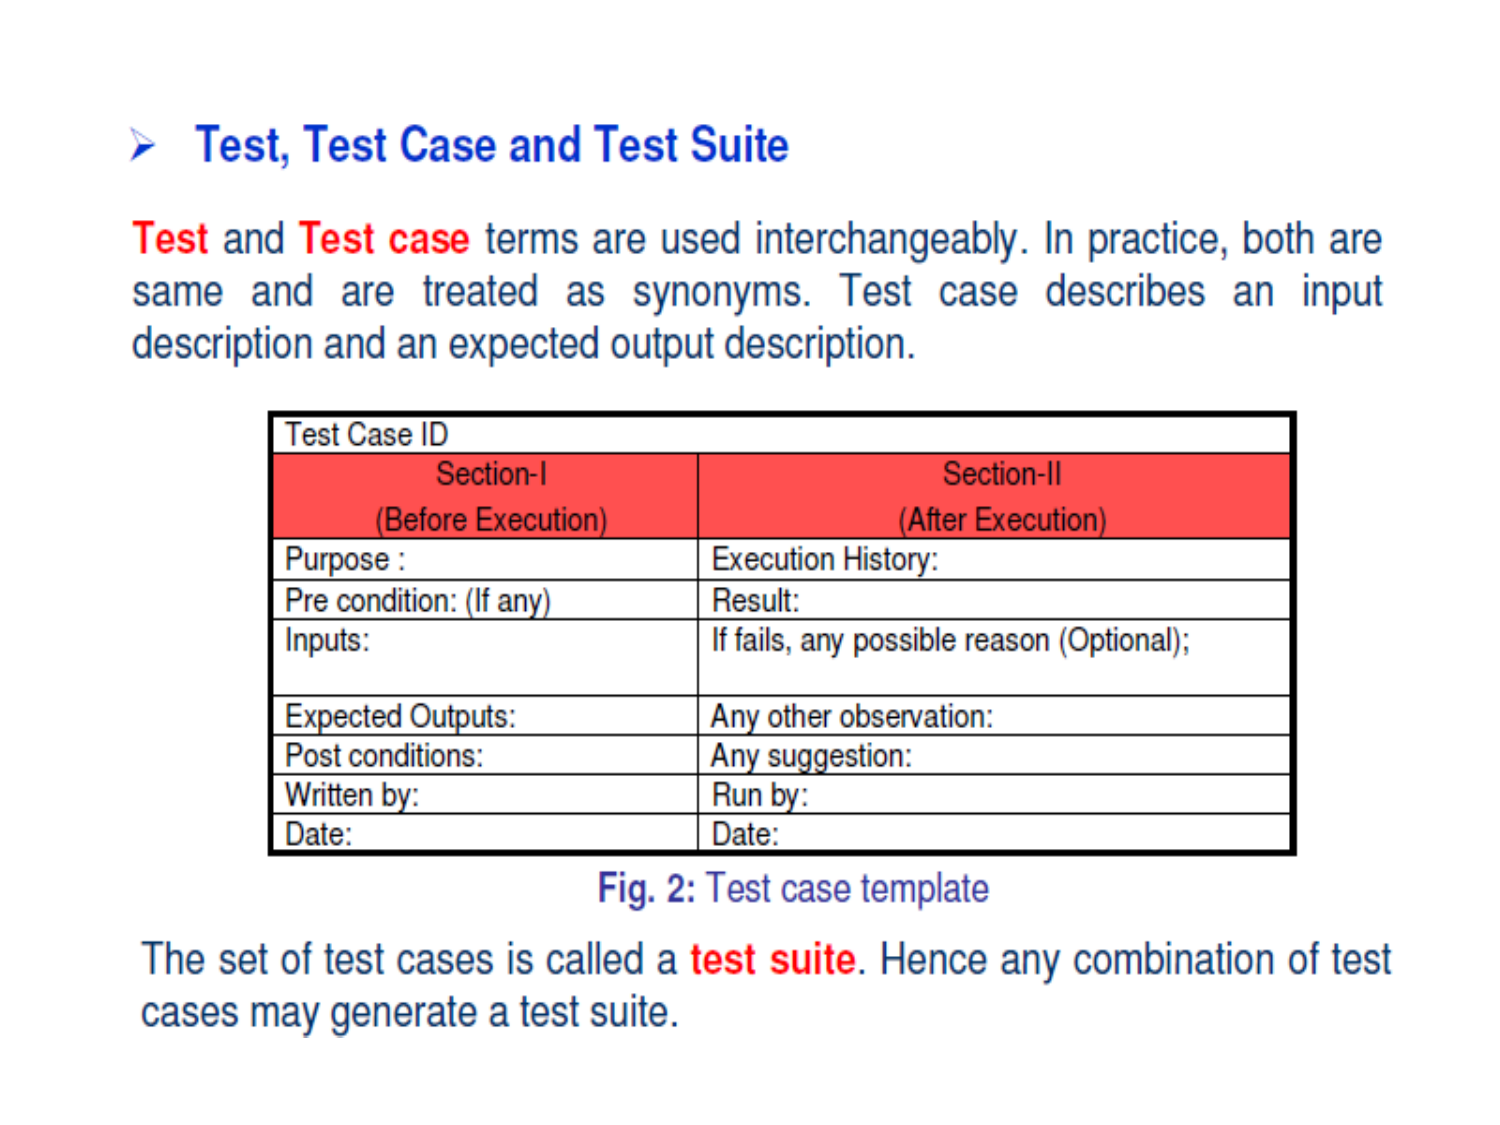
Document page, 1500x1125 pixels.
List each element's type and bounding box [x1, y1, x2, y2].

picture [62, 99, 1438, 1038]
